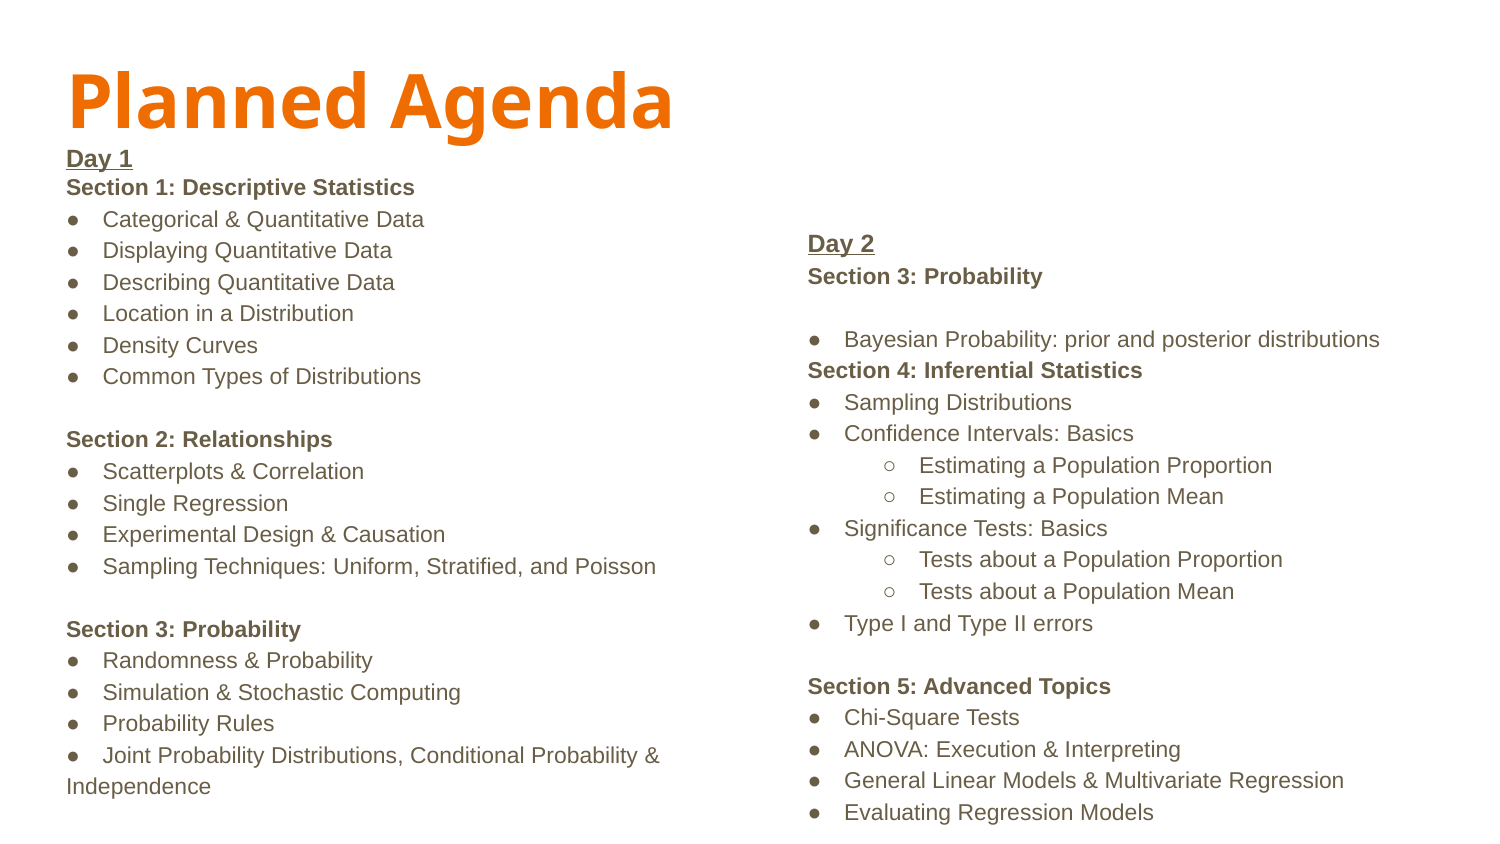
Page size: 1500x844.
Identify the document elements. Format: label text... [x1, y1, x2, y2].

title Planned Agenda [51, 38, 1449, 141]
list Day 1 Section 1: Descriptive Statistics ● Categorical & Quantitative Data ● Displaying Quantitative Data ● Describing Quantitative Data ● Location in a Distribution ● Density Curves ● Common Types of Distributions Section 2: Relationships ● Scatterplots & Correlation ● Single Regression ● Experimental Design & Causation ● Sampling Techniques: Uniform, Stratified, and Poisson Section 3: Probability ● Randomness & Probability ● Simulation & Stochastic Computing ● Probability Rules ● Joint Probability Distributions, Conditional Probability & Independence [51, 127, 708, 831]
list Day 2 Section 3: Probability ● Bayesian Probability: prior and posterior distributions Section 4: Inferential Statistics ● Sampling Distributions ● Confidence Intervals: Basics ○ Estimating a Population Proportion ○ Estimating a Population Mean ● Significance Tests: Basics ○ Tests about a Population Proportion ○ Tests about a Population Mean ● Type I and Type II errors Section 5: Advanced Topics ● Chi-Square Tests ● ANOVA: Execution & Interpreting ● General Linear Models & Multivariate Regression ● Evaluating Regression Models [792, 207, 1449, 750]
